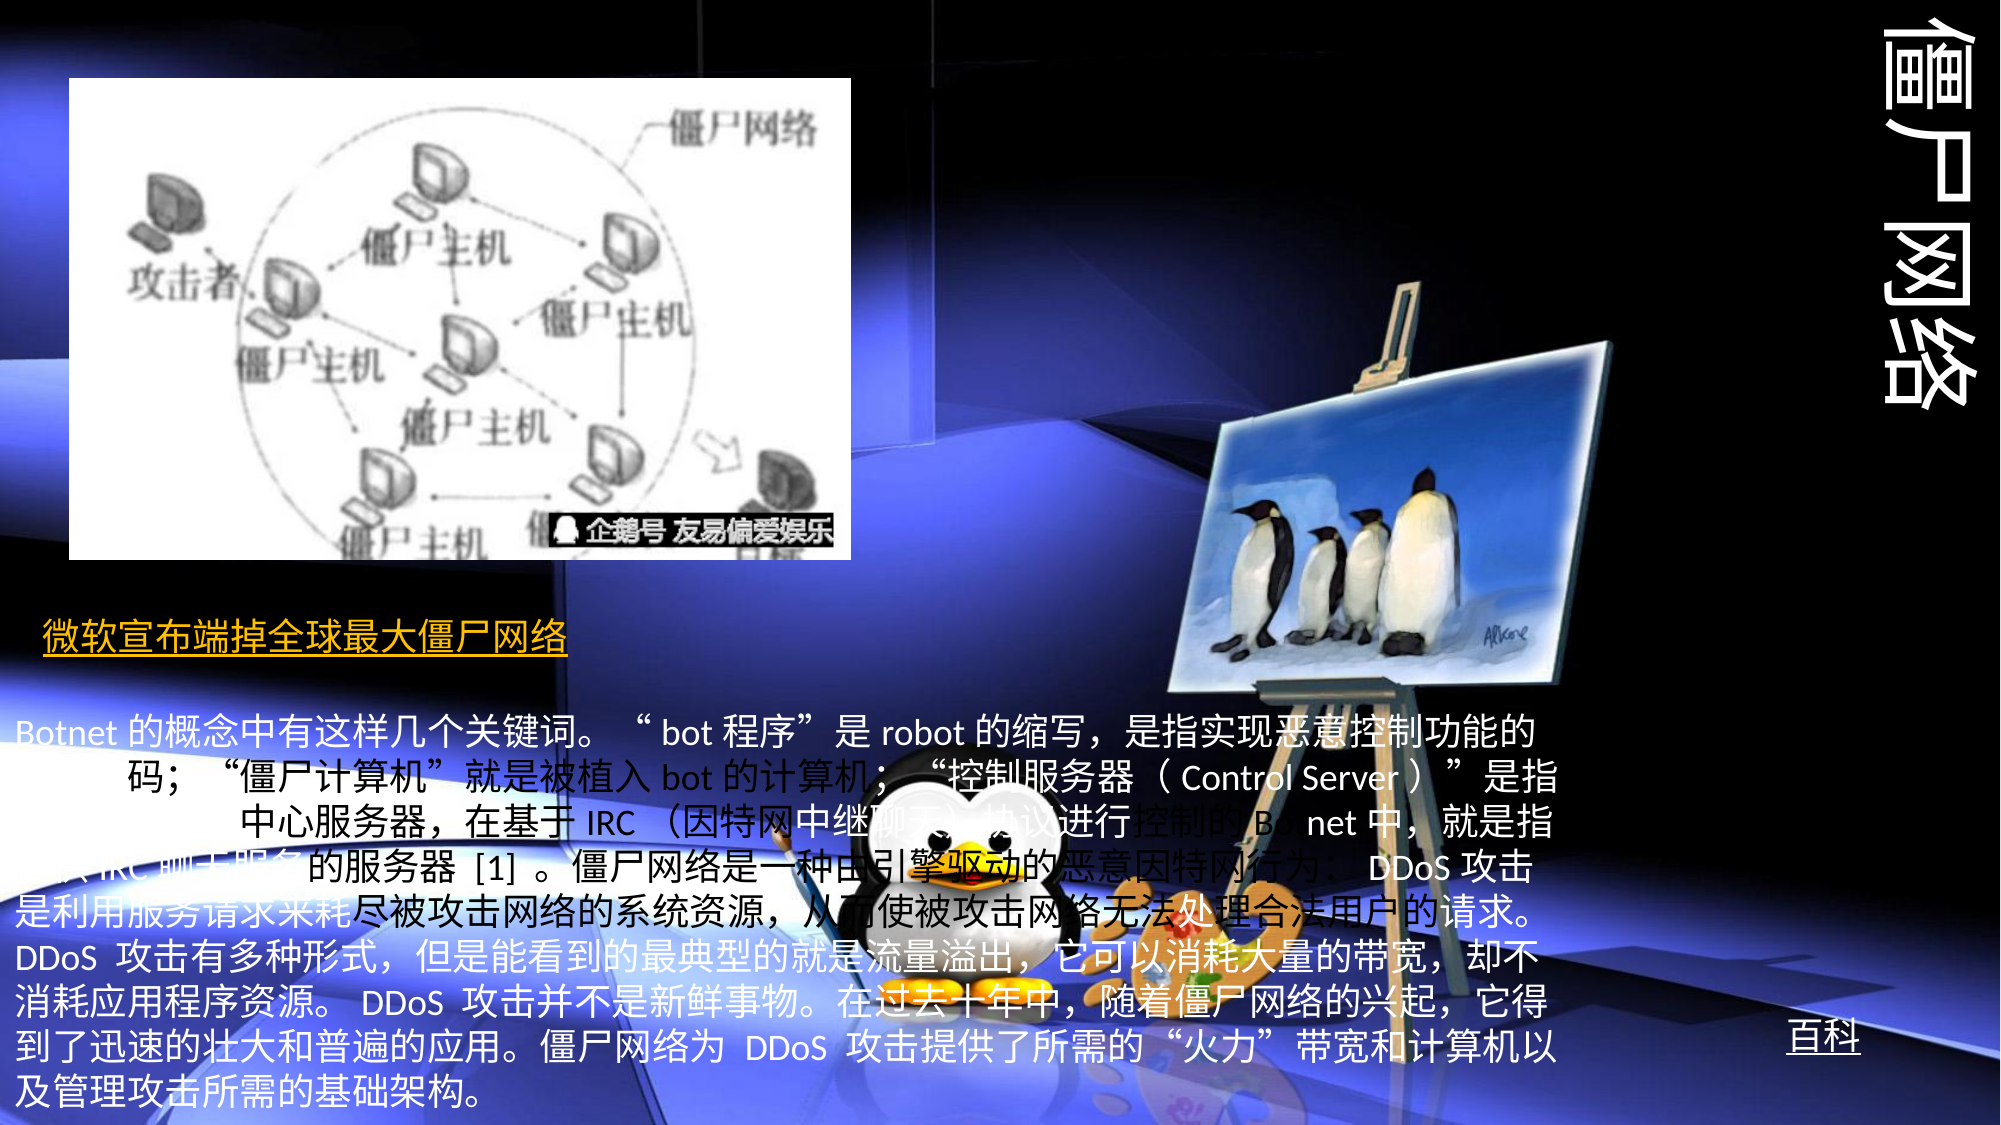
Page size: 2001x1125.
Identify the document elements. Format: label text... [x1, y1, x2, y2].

picture [0, 0, 2001, 1125]
text_box 微软宣布端掉全球最大僵尸网络 [27, 605, 1084, 675]
text_box 百科 [1771, 1004, 1876, 1074]
text_box Botnet的概念中有这样几个关键词。“bot程序”是robot的缩写，是指实现恶意控制功能的程序代码；“僵尸计算机”就是被植入bot的计算机；“控制服务器（Control Server）”是指控制和通信的中心服务器，在基于IRC（因特网中继聊天）协议进行控制的Botnet中，就是指提供IRC聊天服务的服务器 [1] 。僵尸网络是一种由引擎驱动的恶意因特网行为：DDoS攻击是利用服务请求来耗尽被攻击网络的系统资源，从而使被攻击网络无法处理合法用户的请求。 DDoS 攻击有多种形式，但是能看到的最典型的就是流量溢出，它可以消耗大量的带宽，却不消耗应用程序资源。DDoS 攻击并不是新鲜事物。在过去十年中，随着僵尸网络的兴起，它得到了迅速的壮大和普遍的应用。僵尸网络为 DDoS 攻击提供了所需的“火力”带宽和计算机以及管理攻击所需的基础架构。 [0, 700, 1586, 1121]
text_box 僵尸网络 [1848, 0, 2000, 760]
text_box 、 [1899, 760, 2000, 1075]
